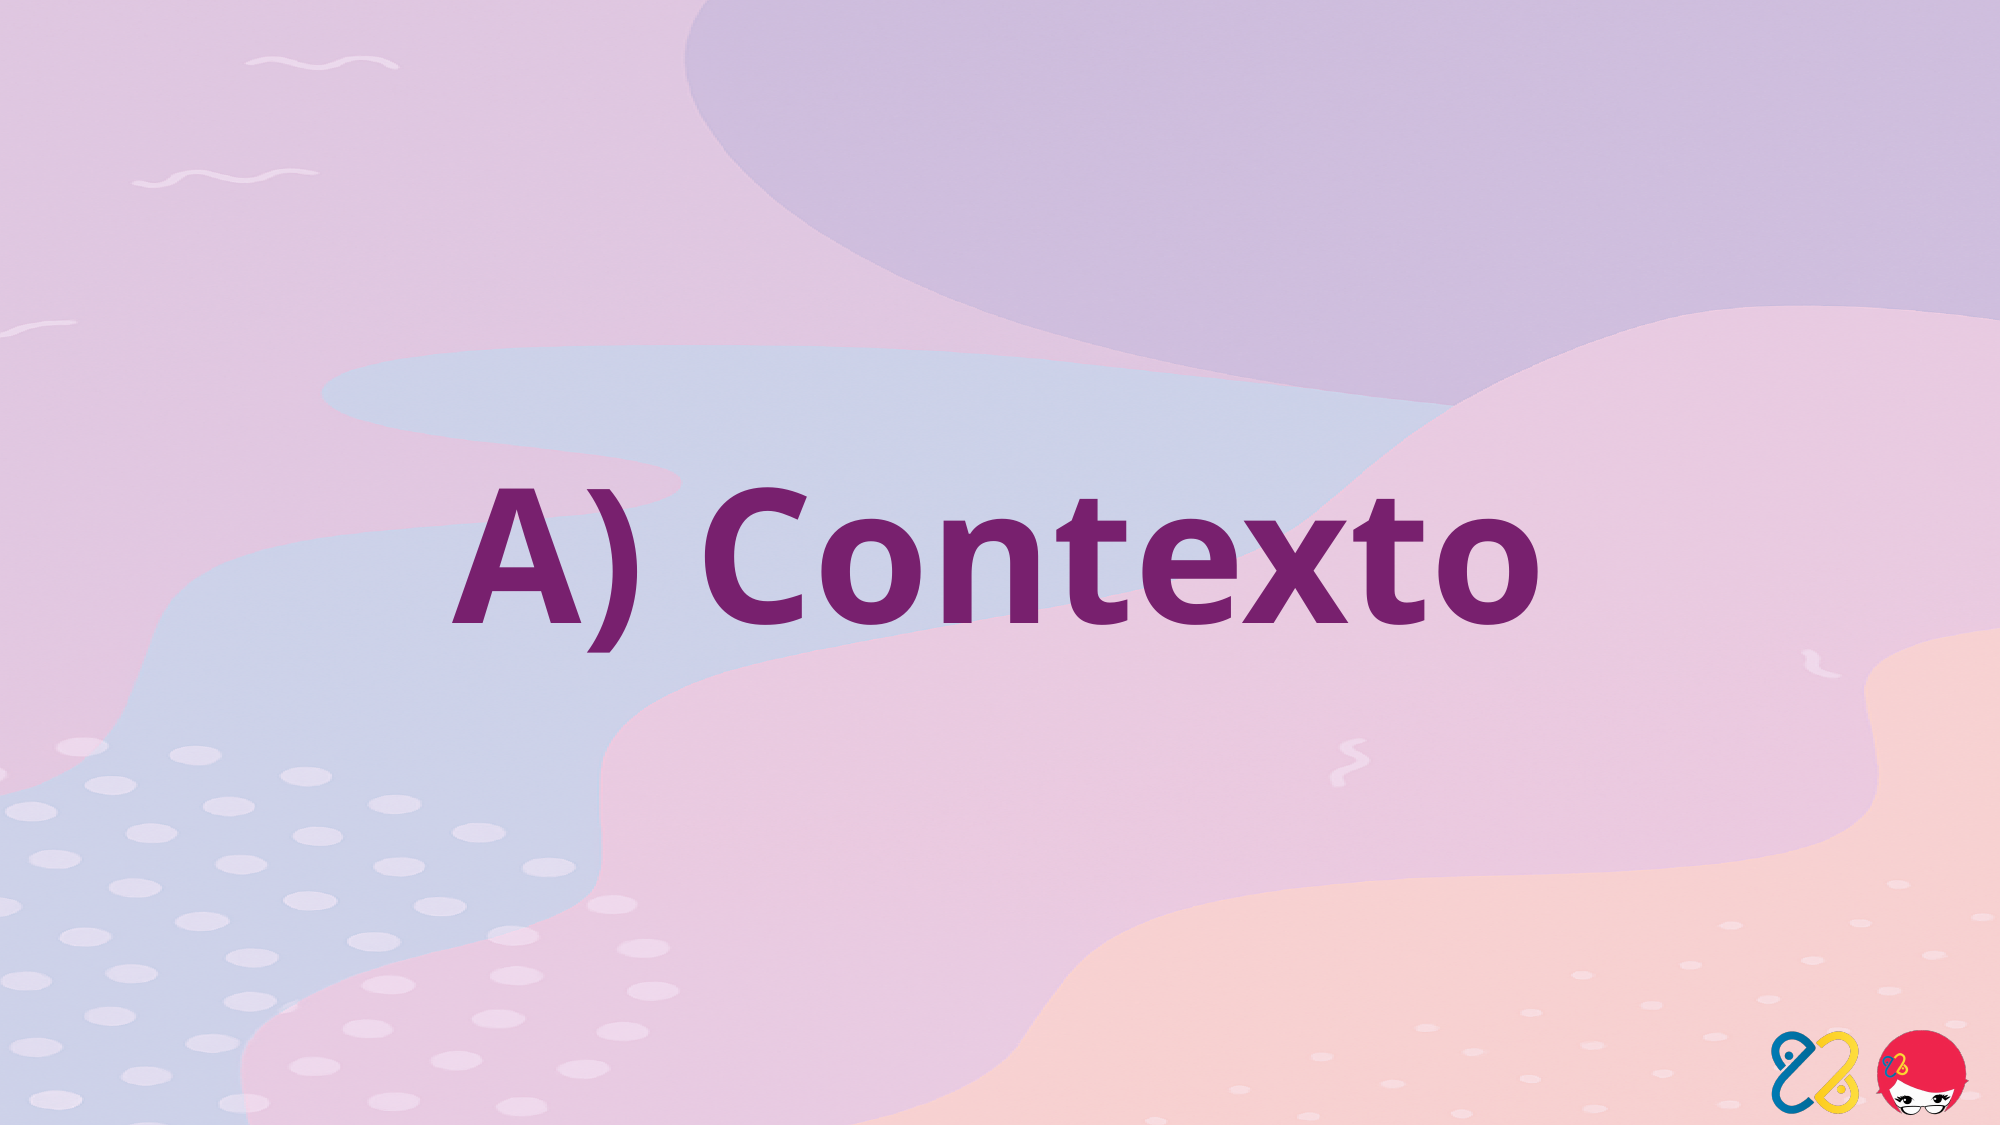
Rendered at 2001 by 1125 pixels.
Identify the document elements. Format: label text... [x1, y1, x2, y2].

title A) Contexto [0, 0, 2000, 1125]
